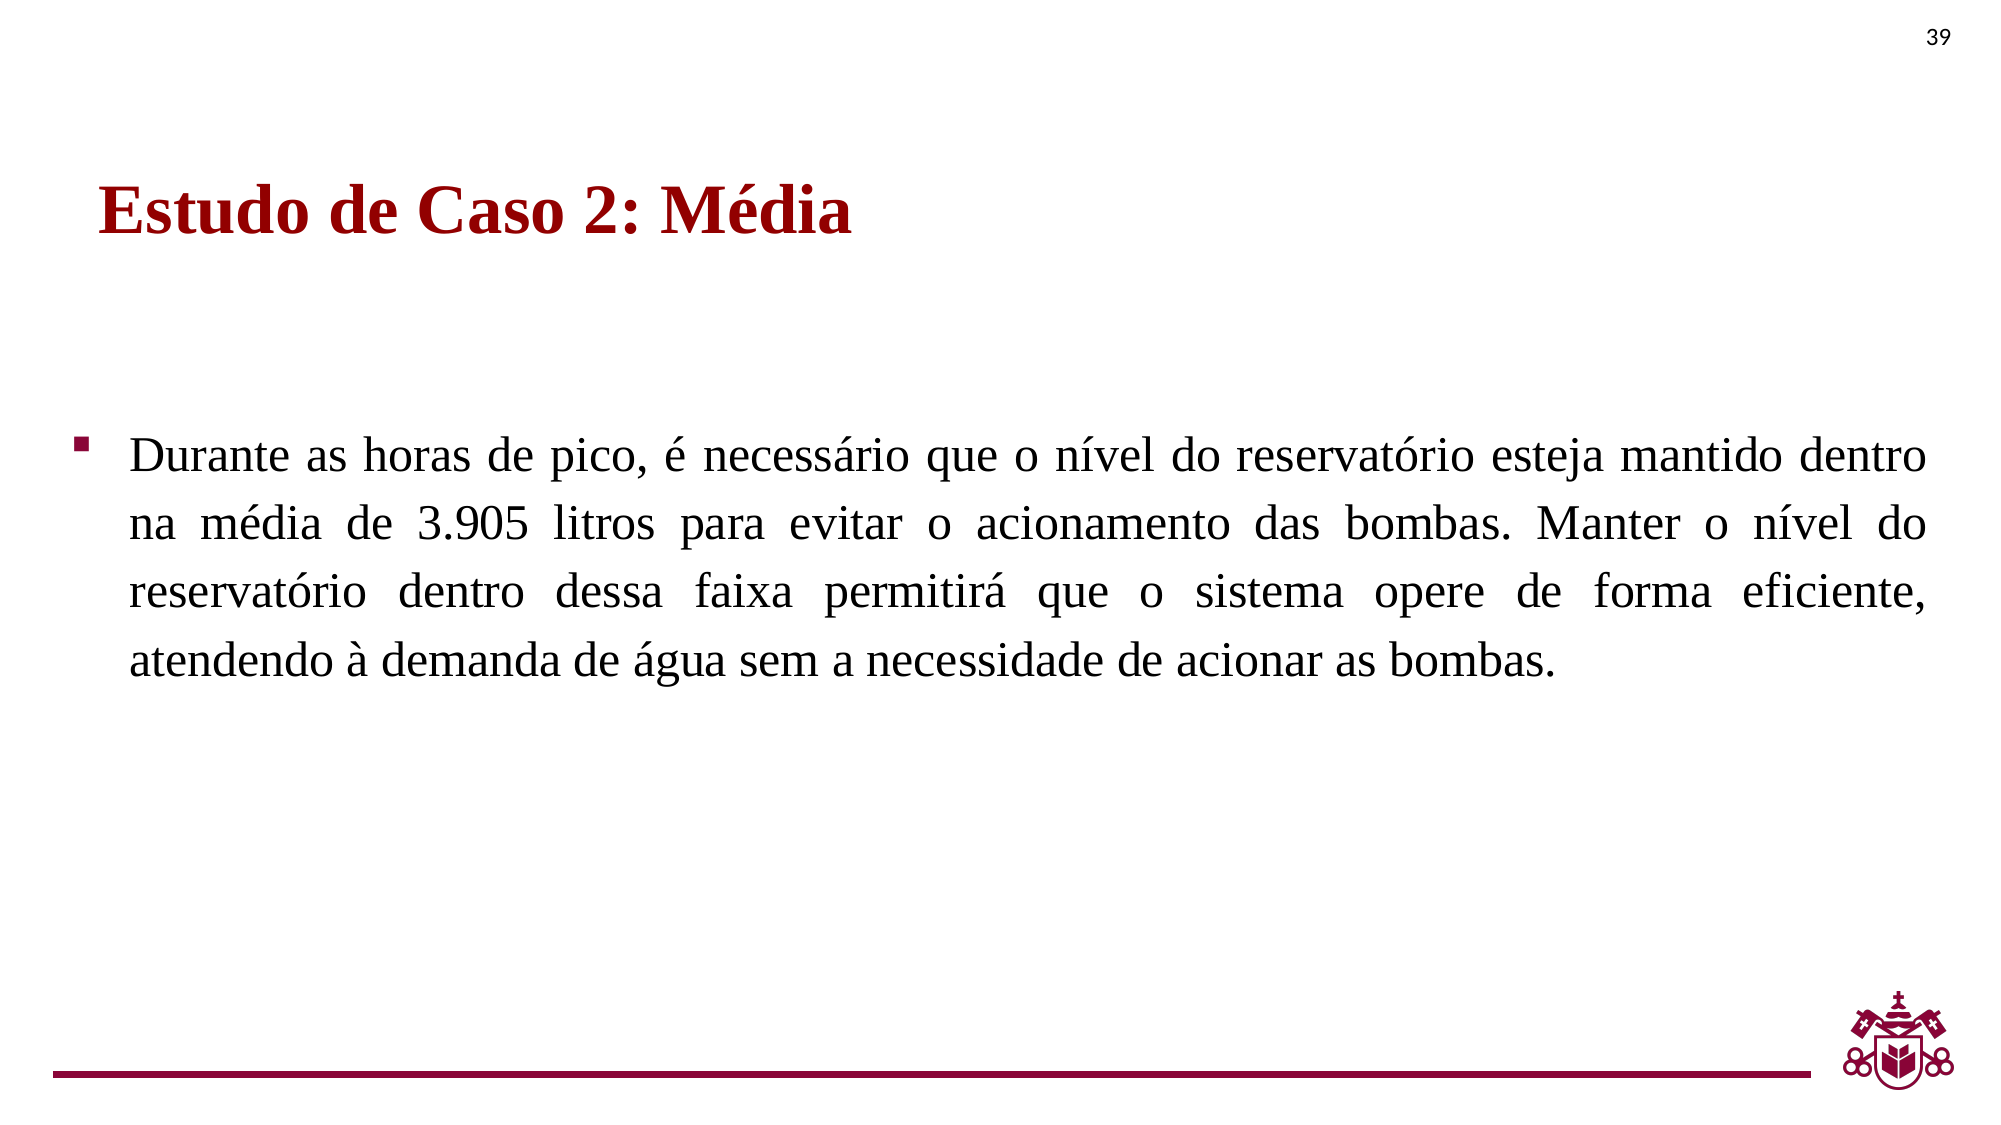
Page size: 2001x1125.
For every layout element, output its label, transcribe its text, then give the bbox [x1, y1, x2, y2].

picture [1843, 991, 1954, 1090]
list Estudo de Caso 2: Média [83, 109, 1784, 255]
list Durante as horas de pico, é necessário que o nível do reservatório esteja mantido dentro na média de 3.905 litros para evitar o acionamento das bombas. Manter o nível do reservatório dentro dessa faixa permitirá que o sistema opere de forma eficiente, atendendo à demanda de água sem a necessidade de acionar as bombas. [55, 335, 1943, 764]
slide_number 39 [1516, 5, 1967, 66]
